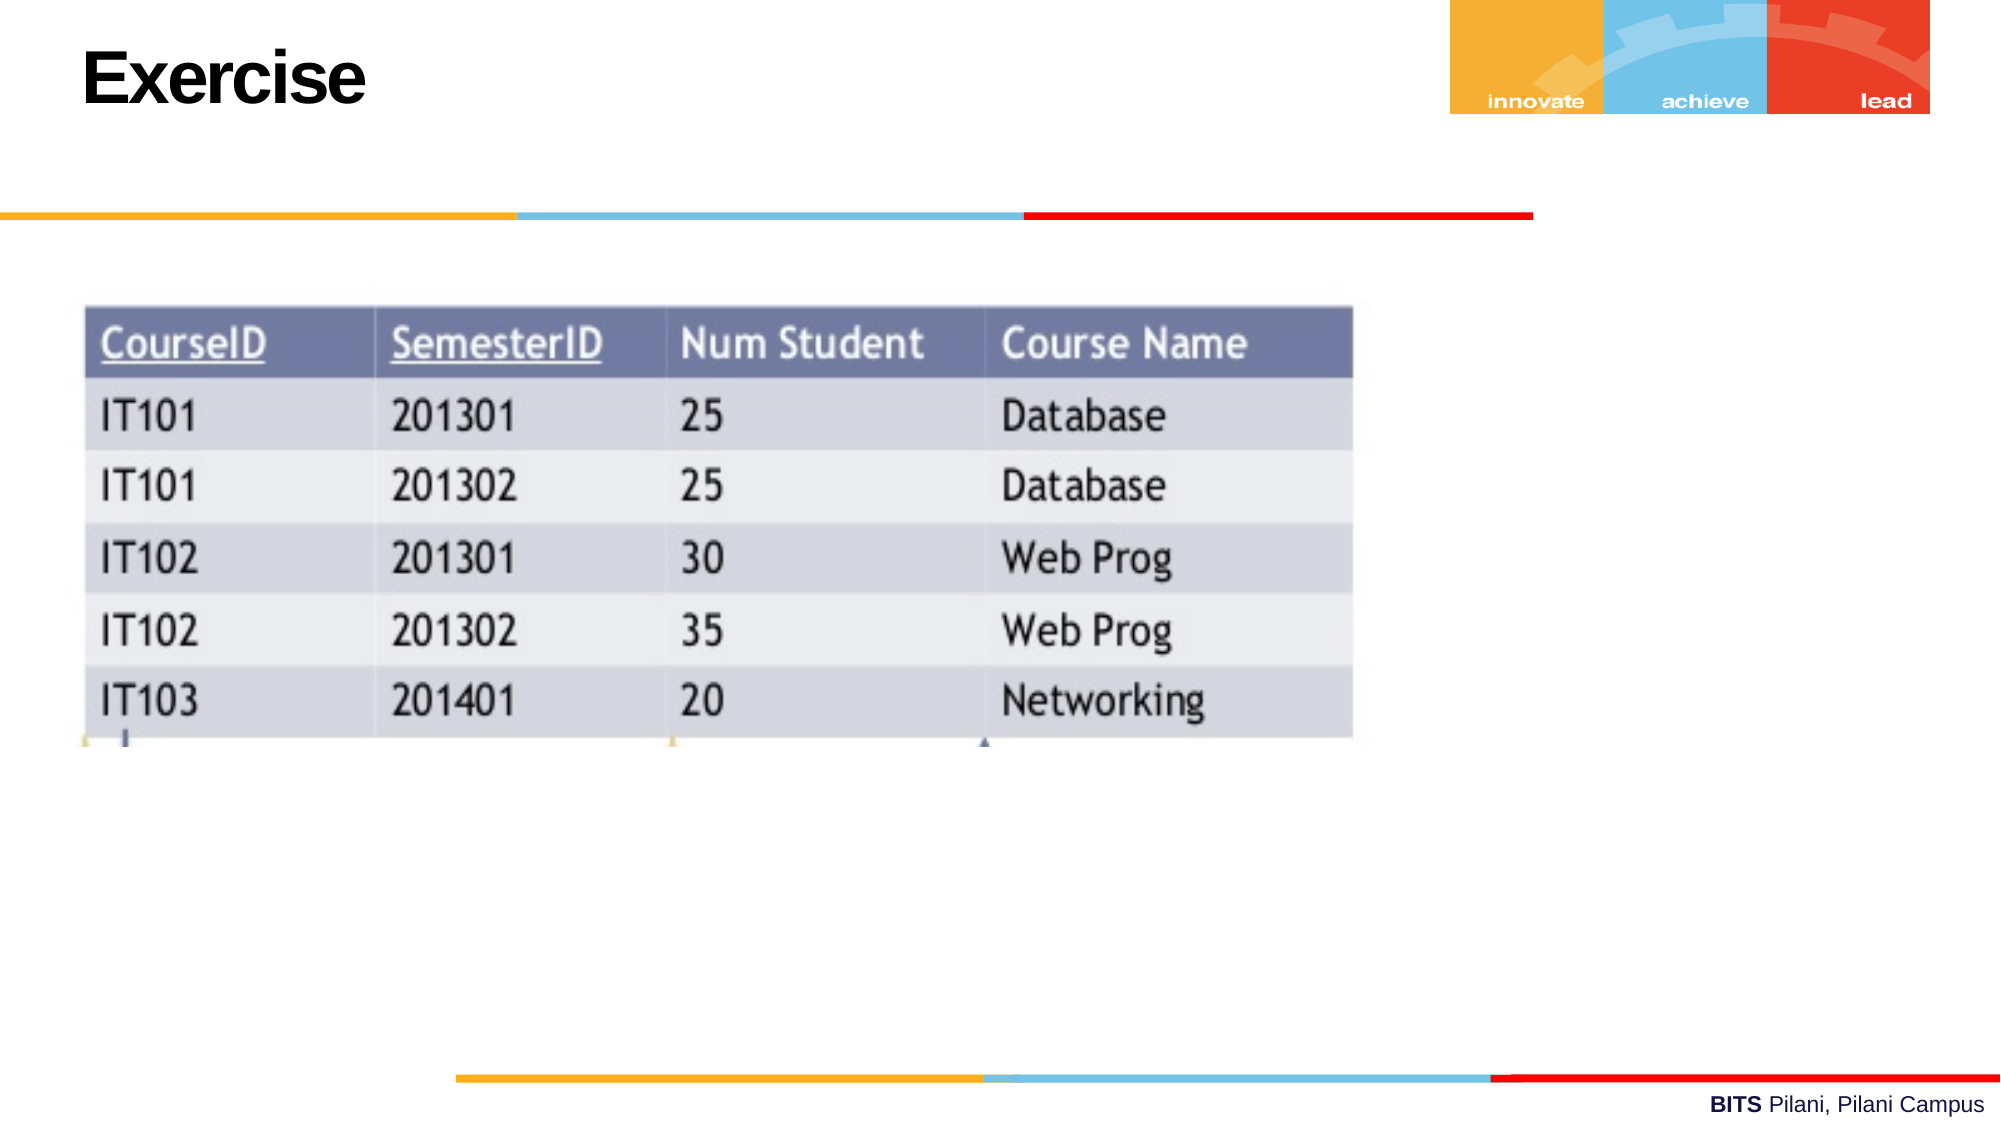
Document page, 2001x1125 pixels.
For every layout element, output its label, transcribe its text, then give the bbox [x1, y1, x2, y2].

list Exercise [66, 24, 1450, 213]
picture [1449, 0, 1930, 114]
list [66, 281, 1374, 747]
